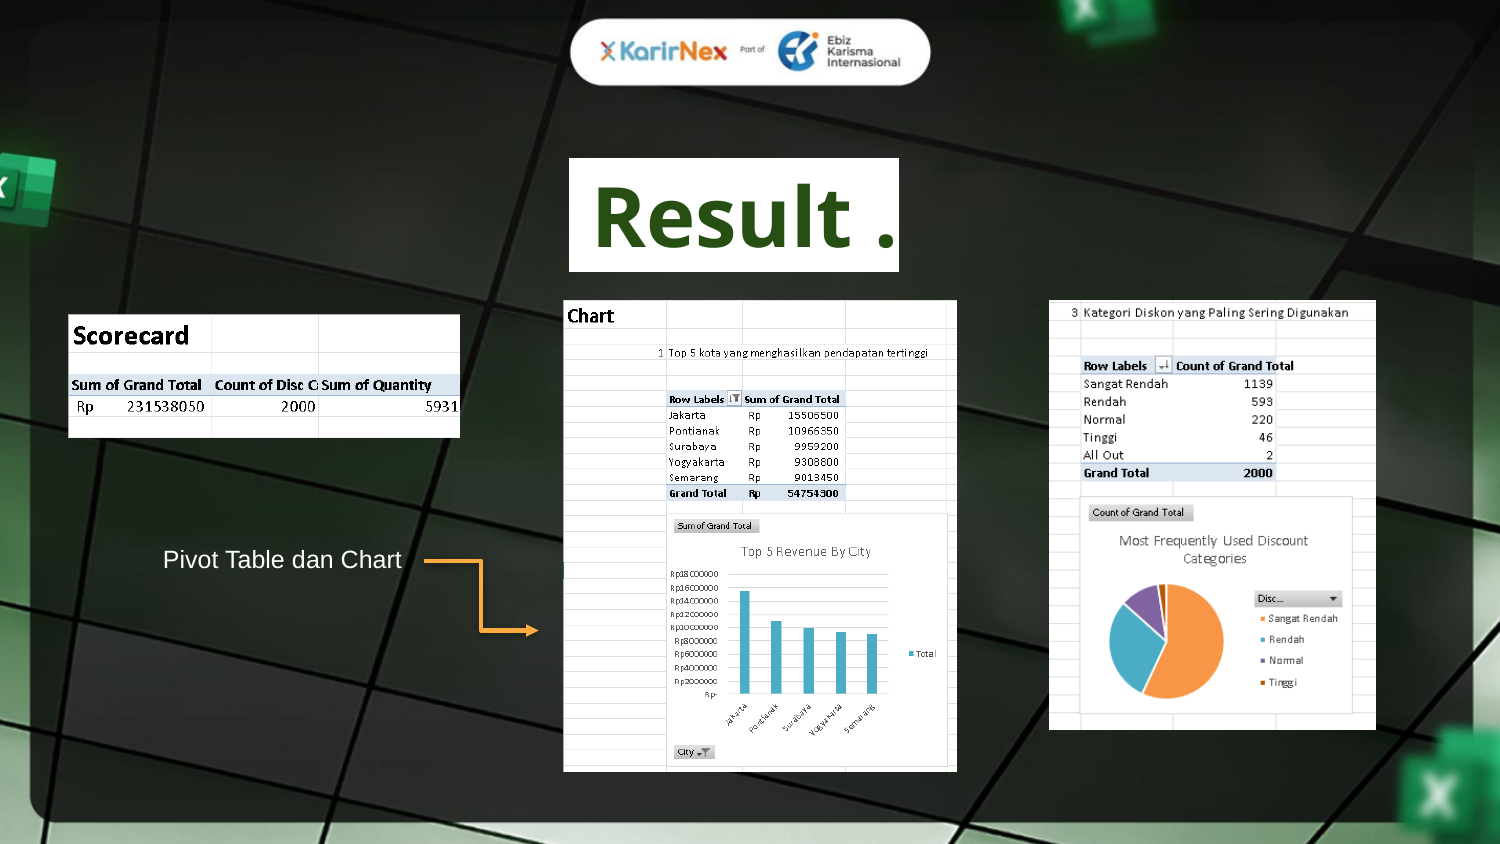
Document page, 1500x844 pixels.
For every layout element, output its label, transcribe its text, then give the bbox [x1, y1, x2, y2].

picture [0, 0, 1500, 844]
text_box Result . [512, 148, 956, 279]
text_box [423, 560, 539, 631]
text_box Pivot Table dan Chart [115, 535, 451, 581]
